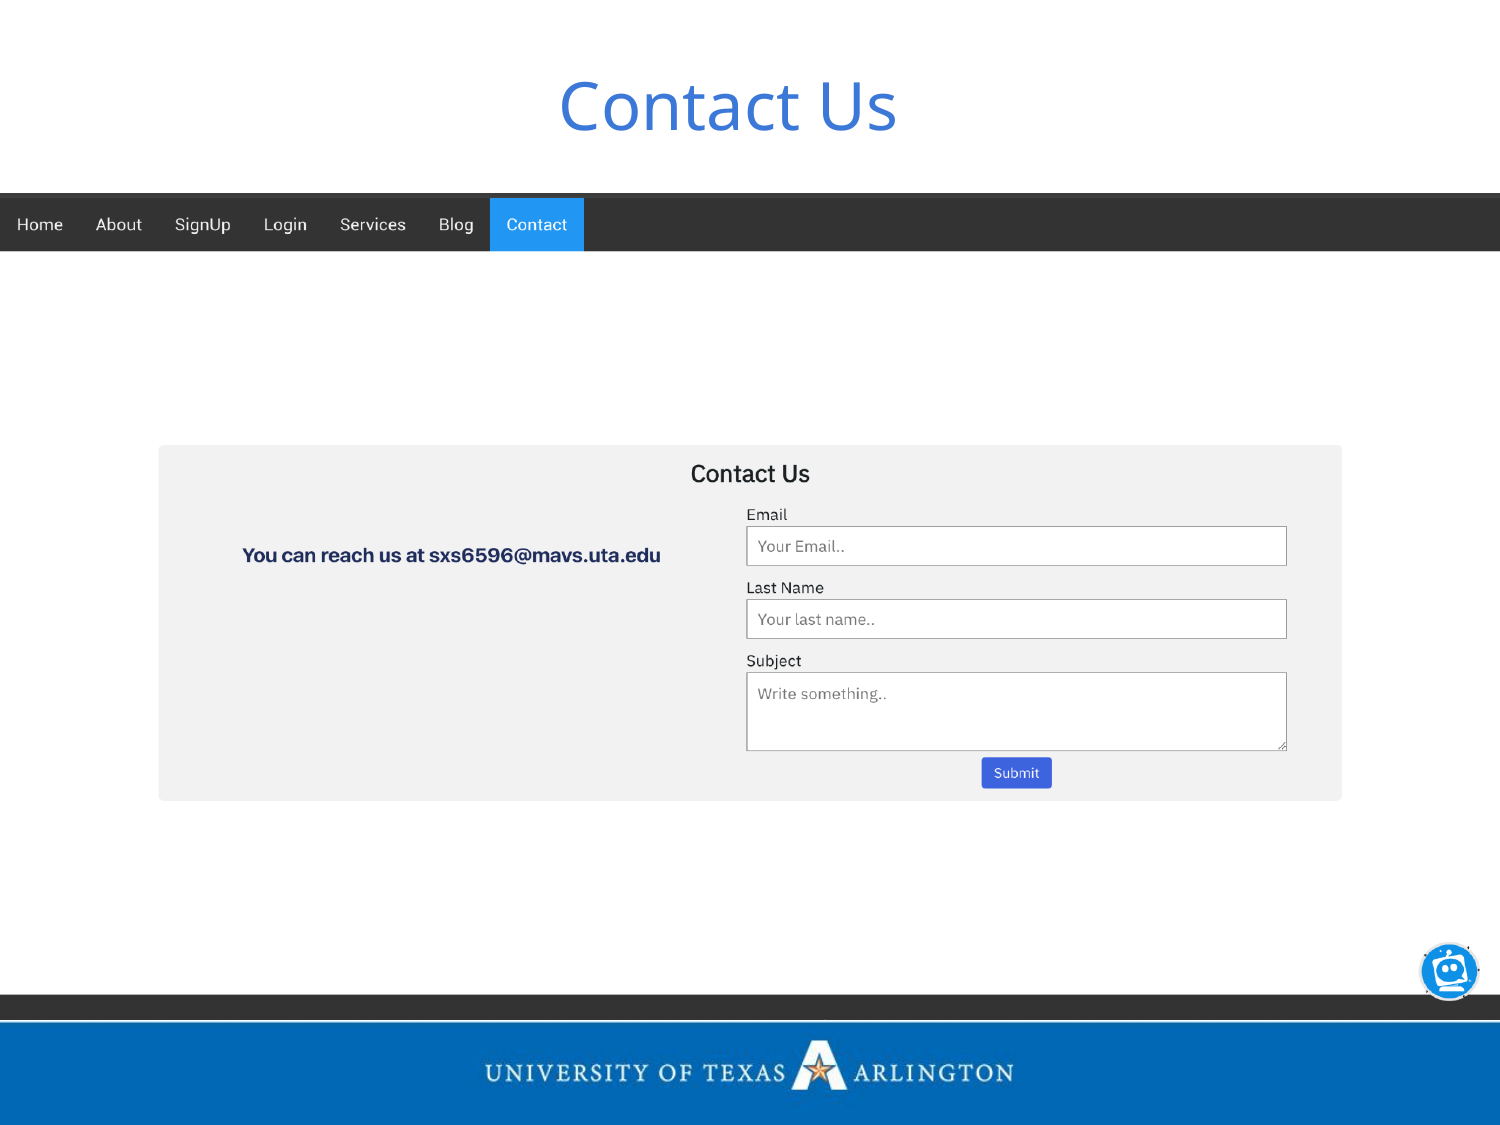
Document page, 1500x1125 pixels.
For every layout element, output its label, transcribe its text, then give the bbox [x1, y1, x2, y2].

text_box Contact Us [469, 48, 990, 153]
picture [0, 0, 1500, 1125]
